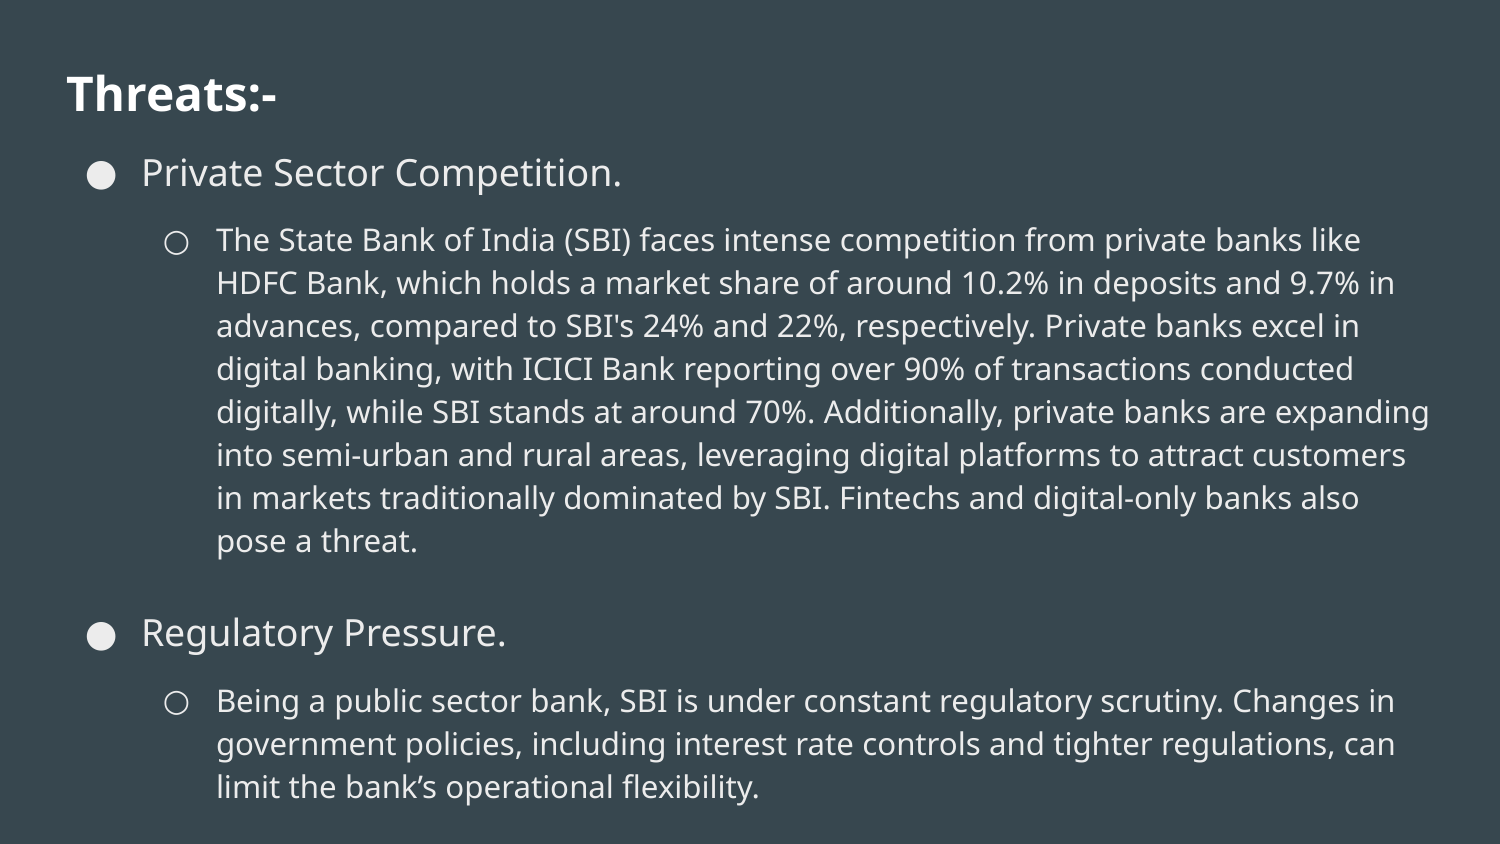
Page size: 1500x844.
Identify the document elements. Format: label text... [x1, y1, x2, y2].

list Threats:- Private Sector Competition. The State Bank of India (SBI) faces intense competition from private banks like HDFC Bank, which holds a market share of around 10.2% in deposits and 9.7% in advances, compared to SBI's 24% and 22%, respectively. Private banks excel in digital banking, with ICICI Bank reporting over 90% of transactions conducted digitally, while SBI stands at around 70%. Additionally, private banks are expanding into semi-urban and rural areas, leveraging digital platforms to attract customers in markets traditionally dominated by SBI. Fintechs and digital-only banks also pose a threat. Regulatory Pressure. Being a public sector bank, SBI is under constant regulatory scrutiny. Changes in government policies, including interest rate controls and tighter regulations, can limit the bank’s operational flexibility. [51, 39, 1449, 829]
